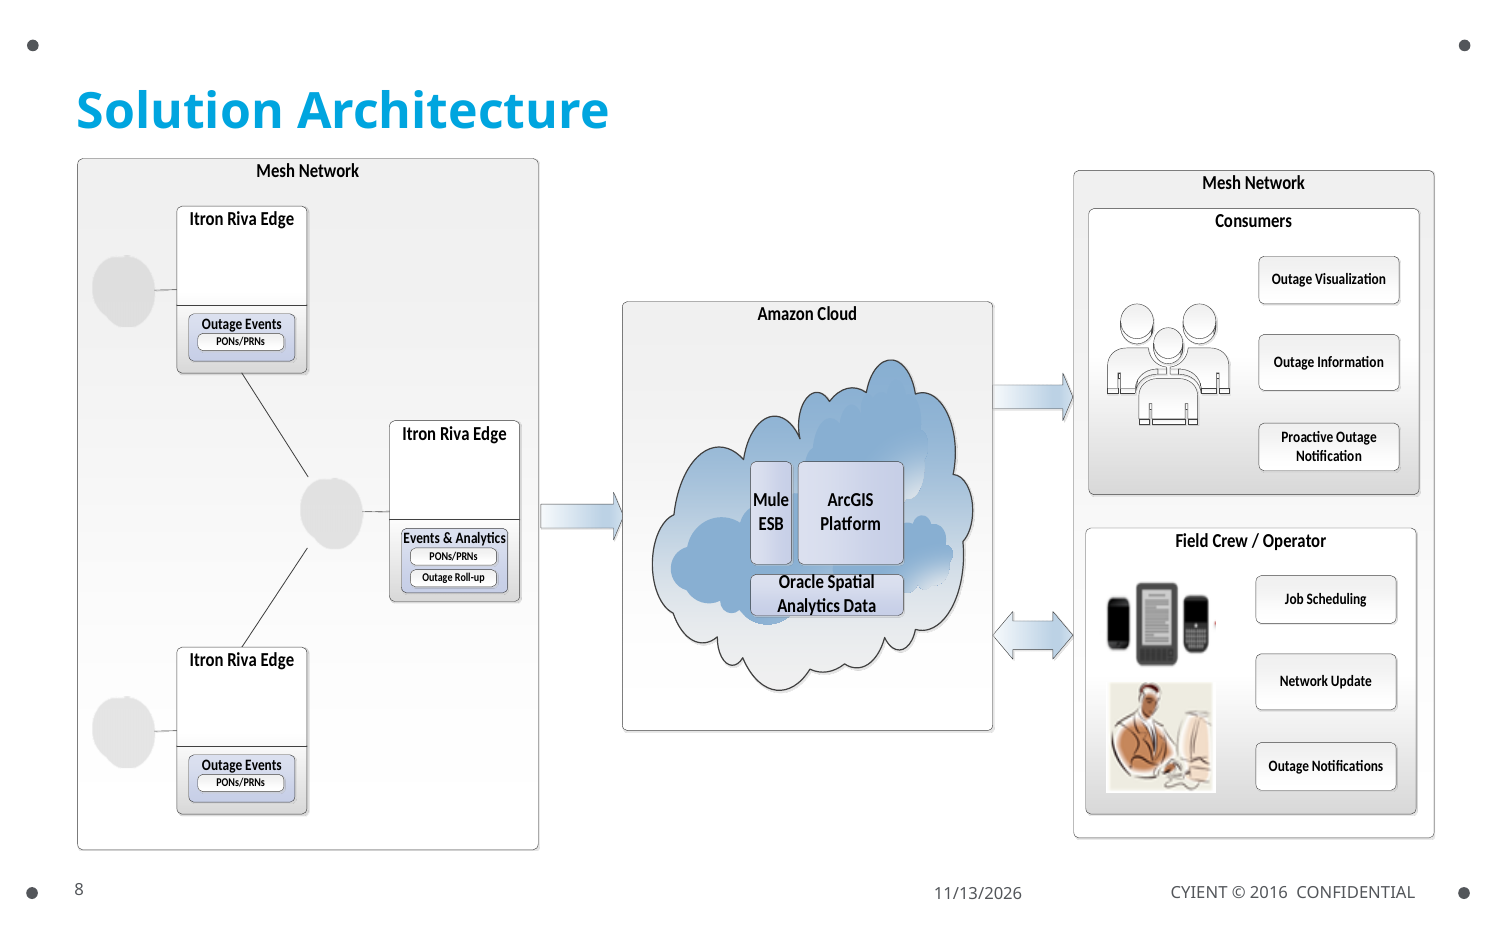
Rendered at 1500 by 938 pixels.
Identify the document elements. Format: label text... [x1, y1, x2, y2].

title Solution Architecture [76, 84, 1436, 153]
slide_number 8 [59, 871, 164, 900]
picture [76, 153, 1436, 851]
